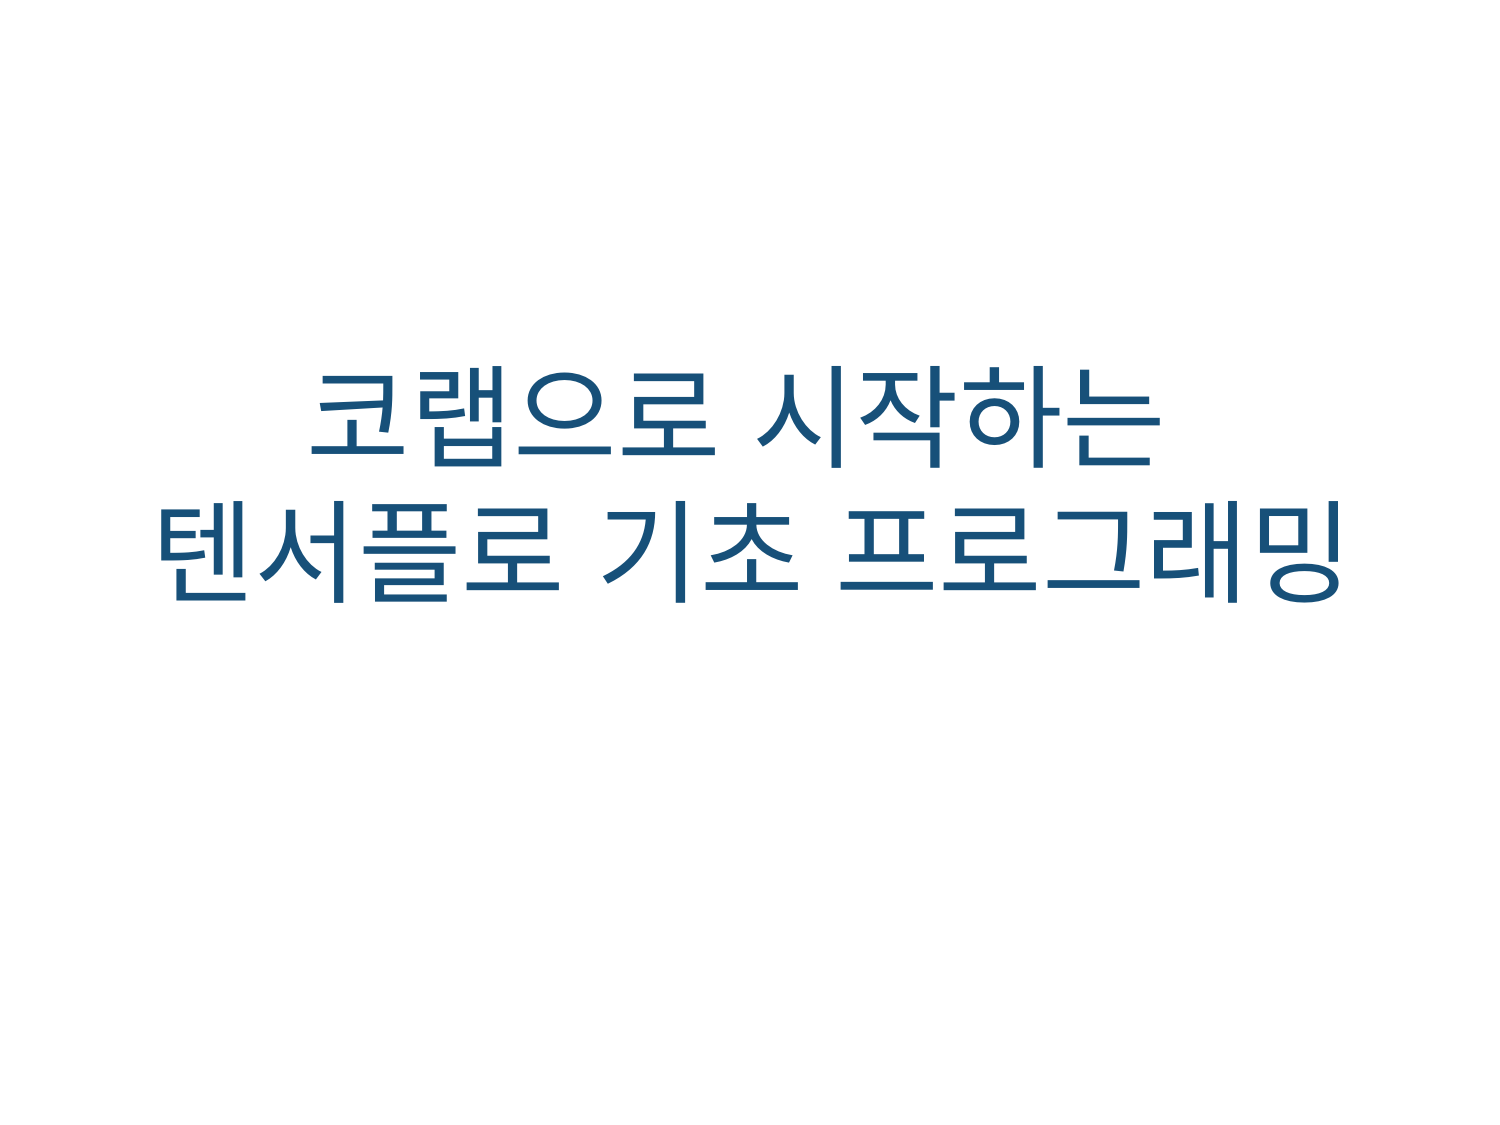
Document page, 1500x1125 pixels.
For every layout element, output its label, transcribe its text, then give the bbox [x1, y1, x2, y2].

text_box 코랩으로 시작하는 텐서플로 기초 프로그래밍 [136, 339, 1368, 625]
